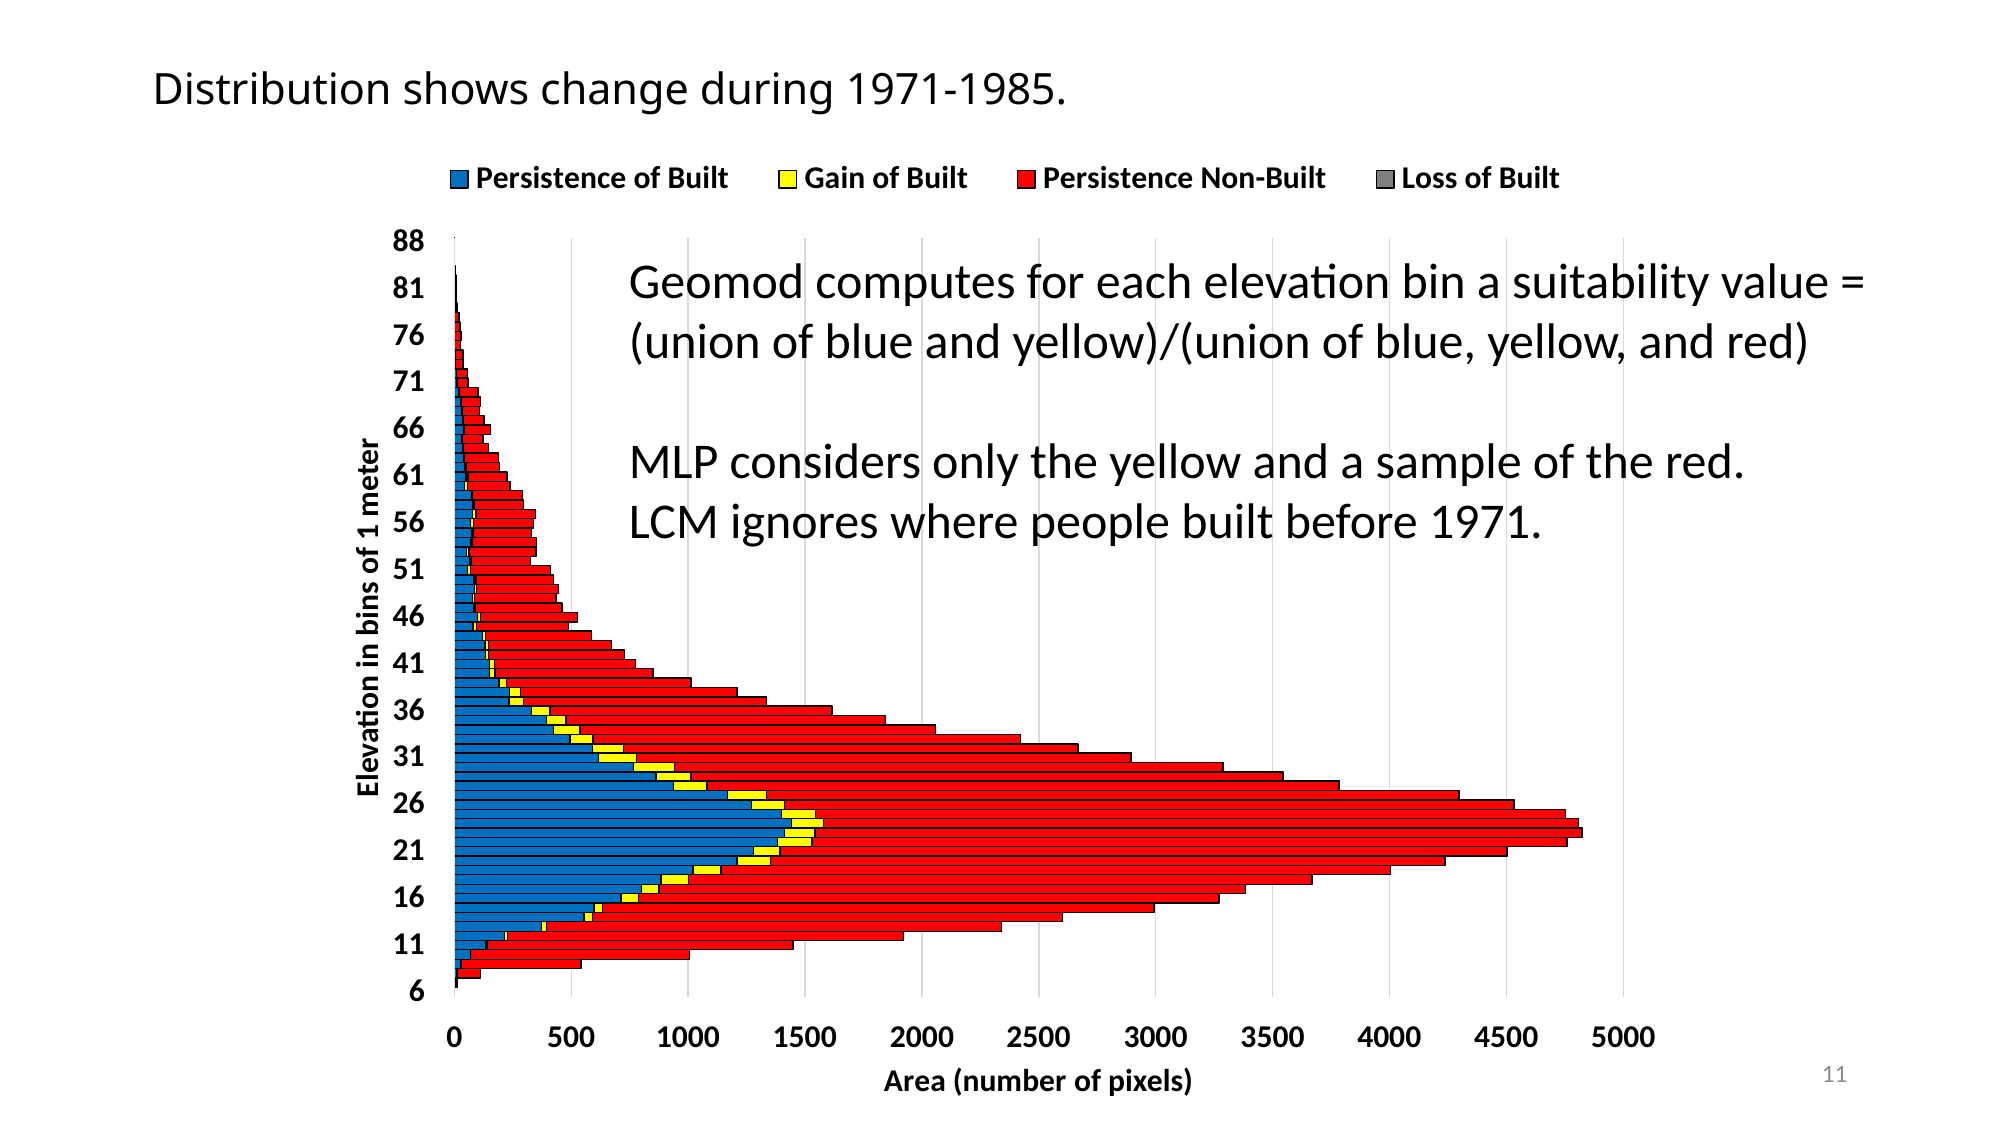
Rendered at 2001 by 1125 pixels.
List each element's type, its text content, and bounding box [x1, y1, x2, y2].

slide_number 11 [1678, 1042, 1863, 1103]
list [322, 142, 1678, 1125]
title Distribution shows change during 1971-1985. [137, 59, 1863, 123]
text_box Geomod computes for each elevation bin a suitability value = (union of blue and yellow)/(union of blue, yellow, and red) MLP considers only the yellow and a sample of the red. LCM ignores where people built before 1971. [1678, 241, 1914, 557]
